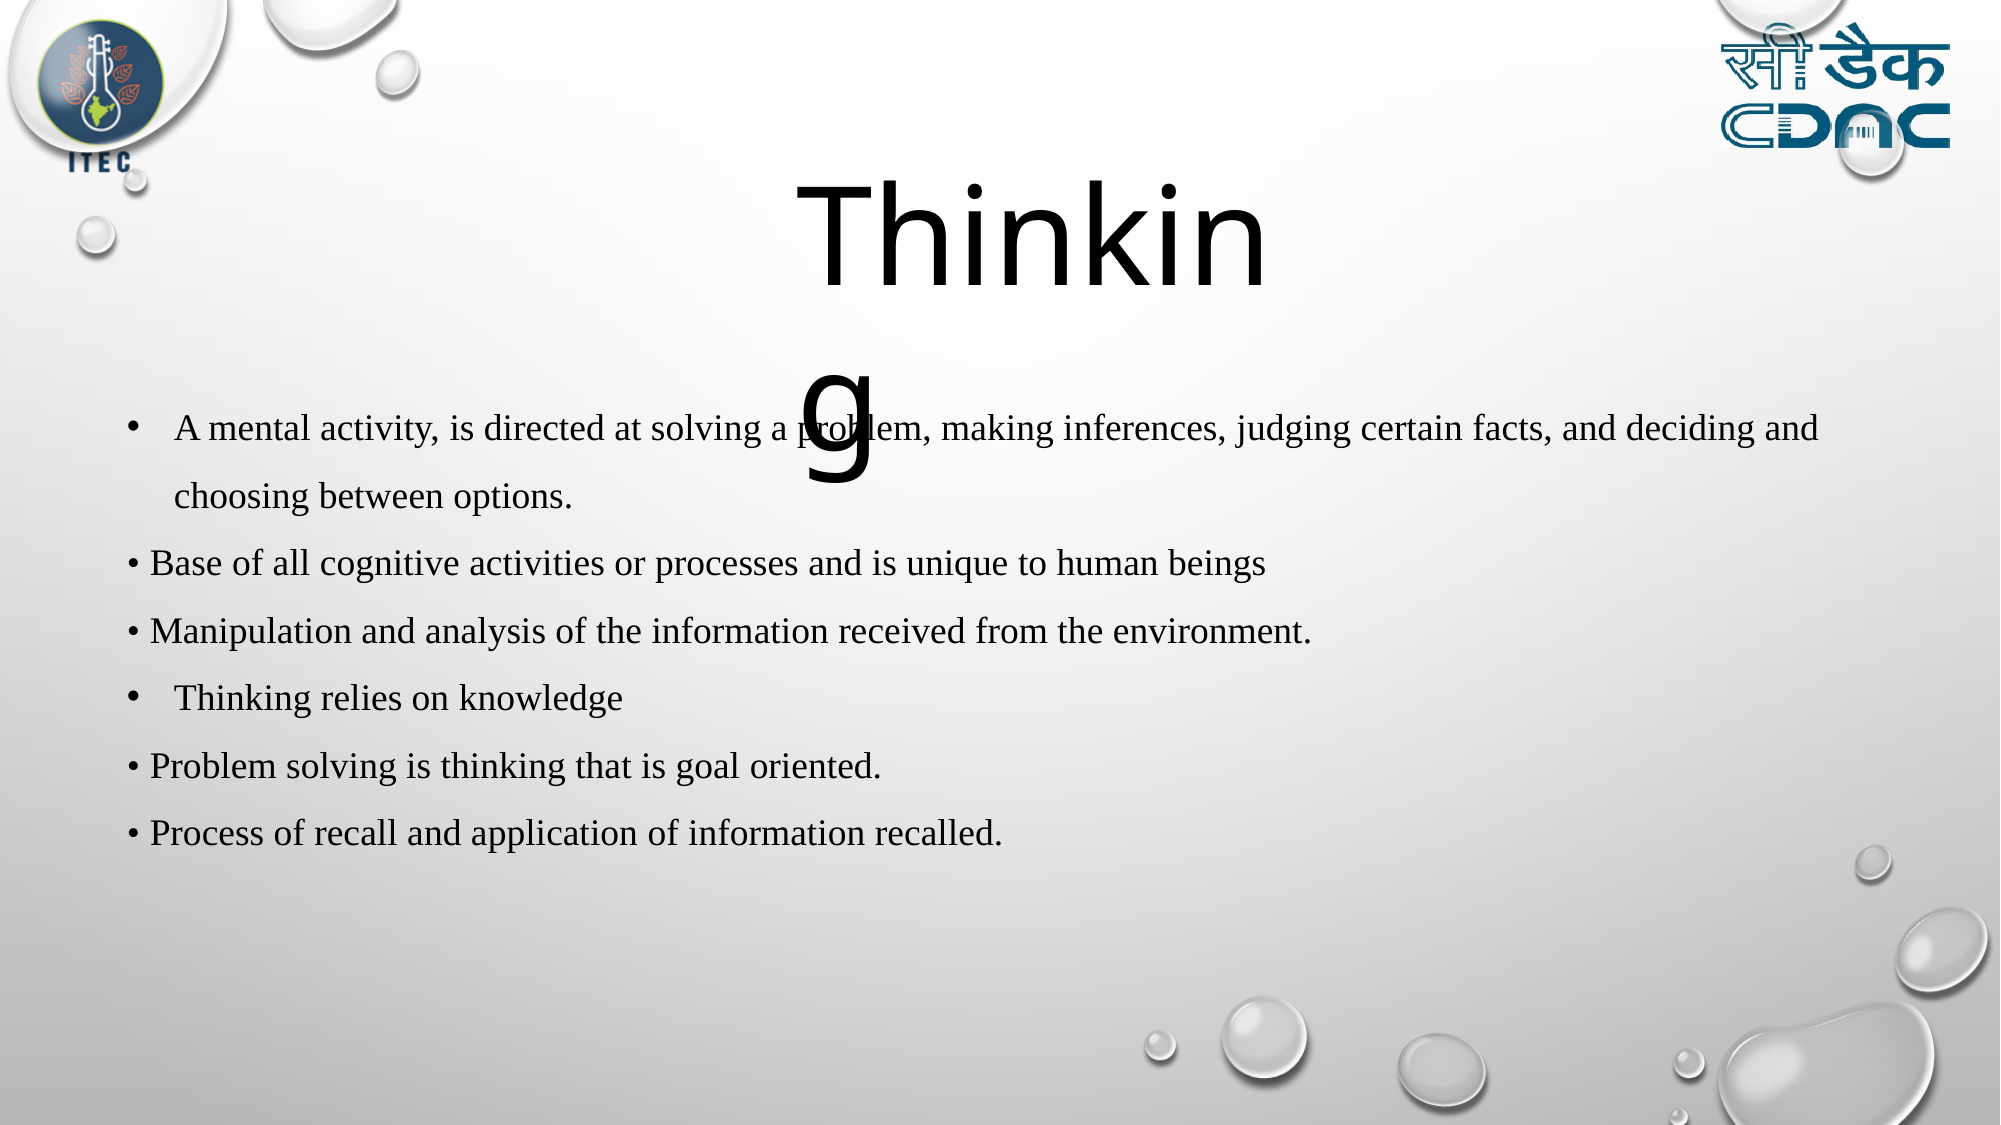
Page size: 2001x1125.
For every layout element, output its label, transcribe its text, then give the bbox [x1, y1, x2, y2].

picture [0, 0, 2000, 1125]
text_box A mental activity, is directed at solving a problem, making inferences, judging certain facts, and deciding and choosing between options. • Base of all cognitive activities or processes and is unique to human beings • Manipulation and analysis of the information received from the environment. Thinking relies on knowledge • Problem solving is thinking that is goal oriented. • Process of recall and application of information recalled. [111, 373, 1939, 866]
text_box Thinking [781, 140, 1363, 323]
